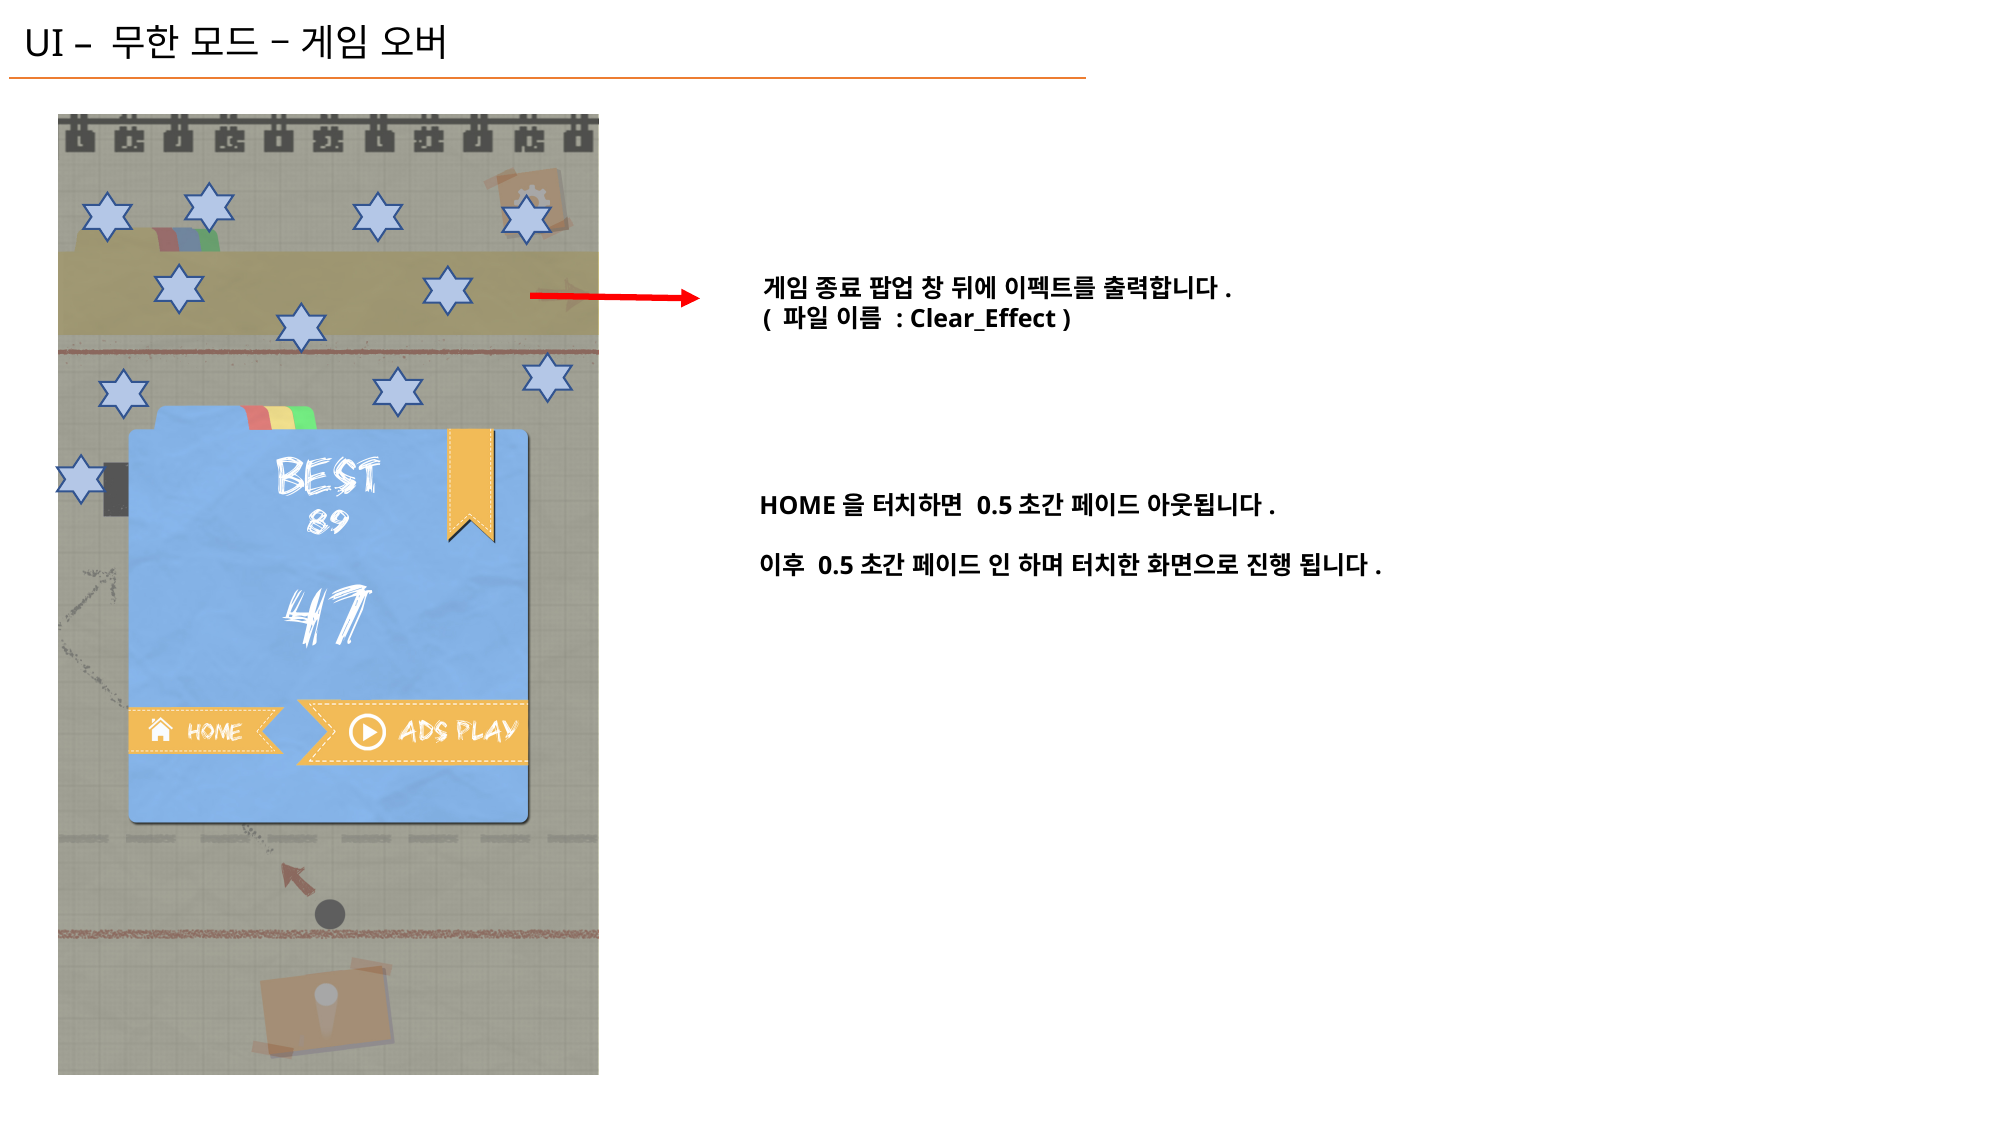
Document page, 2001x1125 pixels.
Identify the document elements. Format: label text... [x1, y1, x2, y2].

text_box UI – 무한 모드 – 게임 오버 [9, 11, 1087, 71]
text_box 게임 종료 팝업 창 뒤에 이펙트를 출력합니다. ( 파일 이름 : Clear_Effect ) [748, 264, 1248, 370]
picture [58, 114, 599, 1075]
text_box HOME을 터치하면 0.5초간 페이드 아웃됩니다. 이후 0.5초간 페이드 인 하며 터치한 화면으로 진행 됩니다. [744, 482, 1398, 588]
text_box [530, 295, 700, 299]
